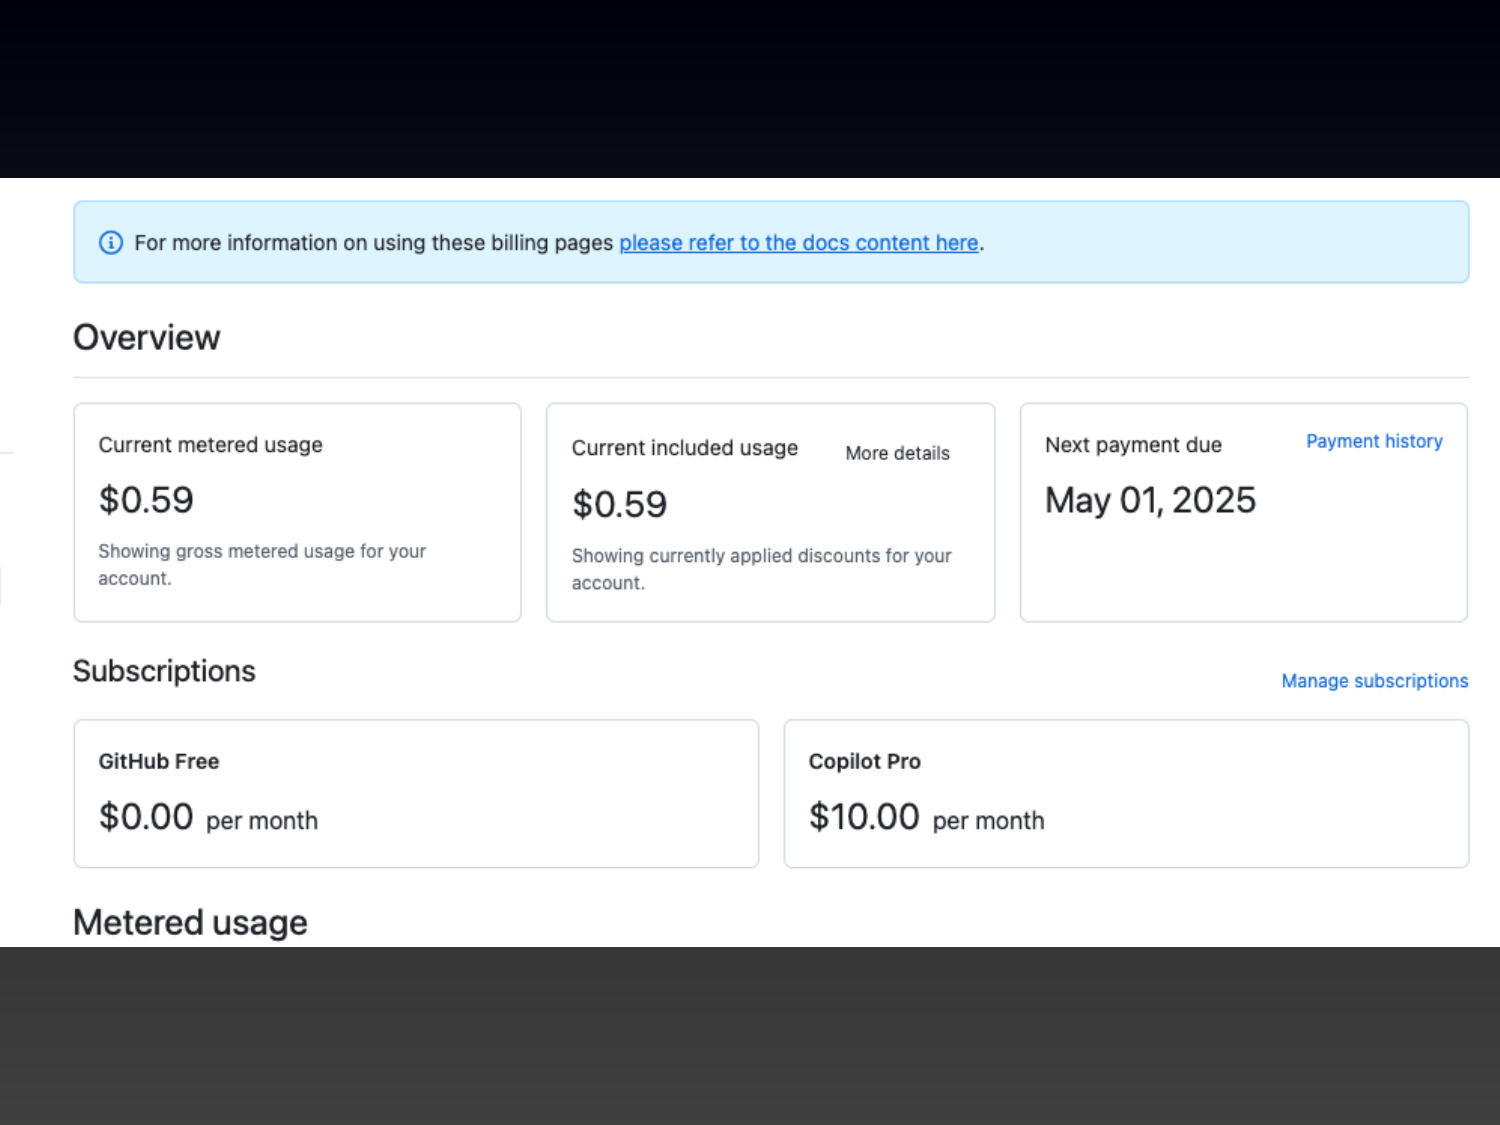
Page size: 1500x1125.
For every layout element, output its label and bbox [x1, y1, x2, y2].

picture [0, 178, 1500, 947]
